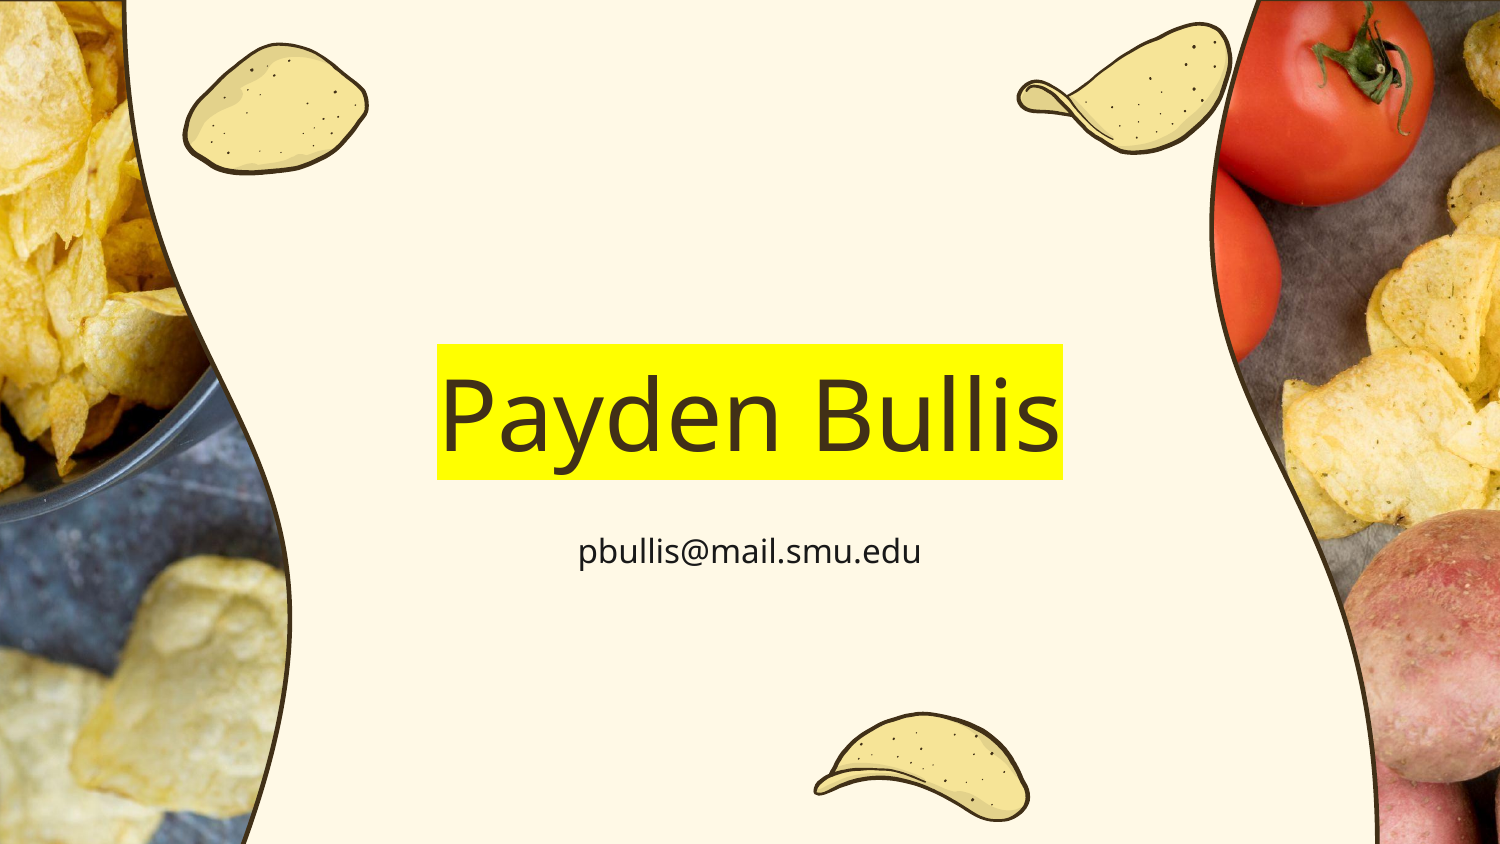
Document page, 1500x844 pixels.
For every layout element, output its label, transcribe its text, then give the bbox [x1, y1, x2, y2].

subtitle pbullis@mail.smu.edu [312, 514, 1188, 641]
title Payden Bullis [312, 203, 1188, 487]
picture [1214, 0, 1500, 844]
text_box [190, 41, 365, 186]
picture [0, 0, 287, 844]
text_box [1016, 21, 1233, 156]
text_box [813, 711, 1031, 823]
